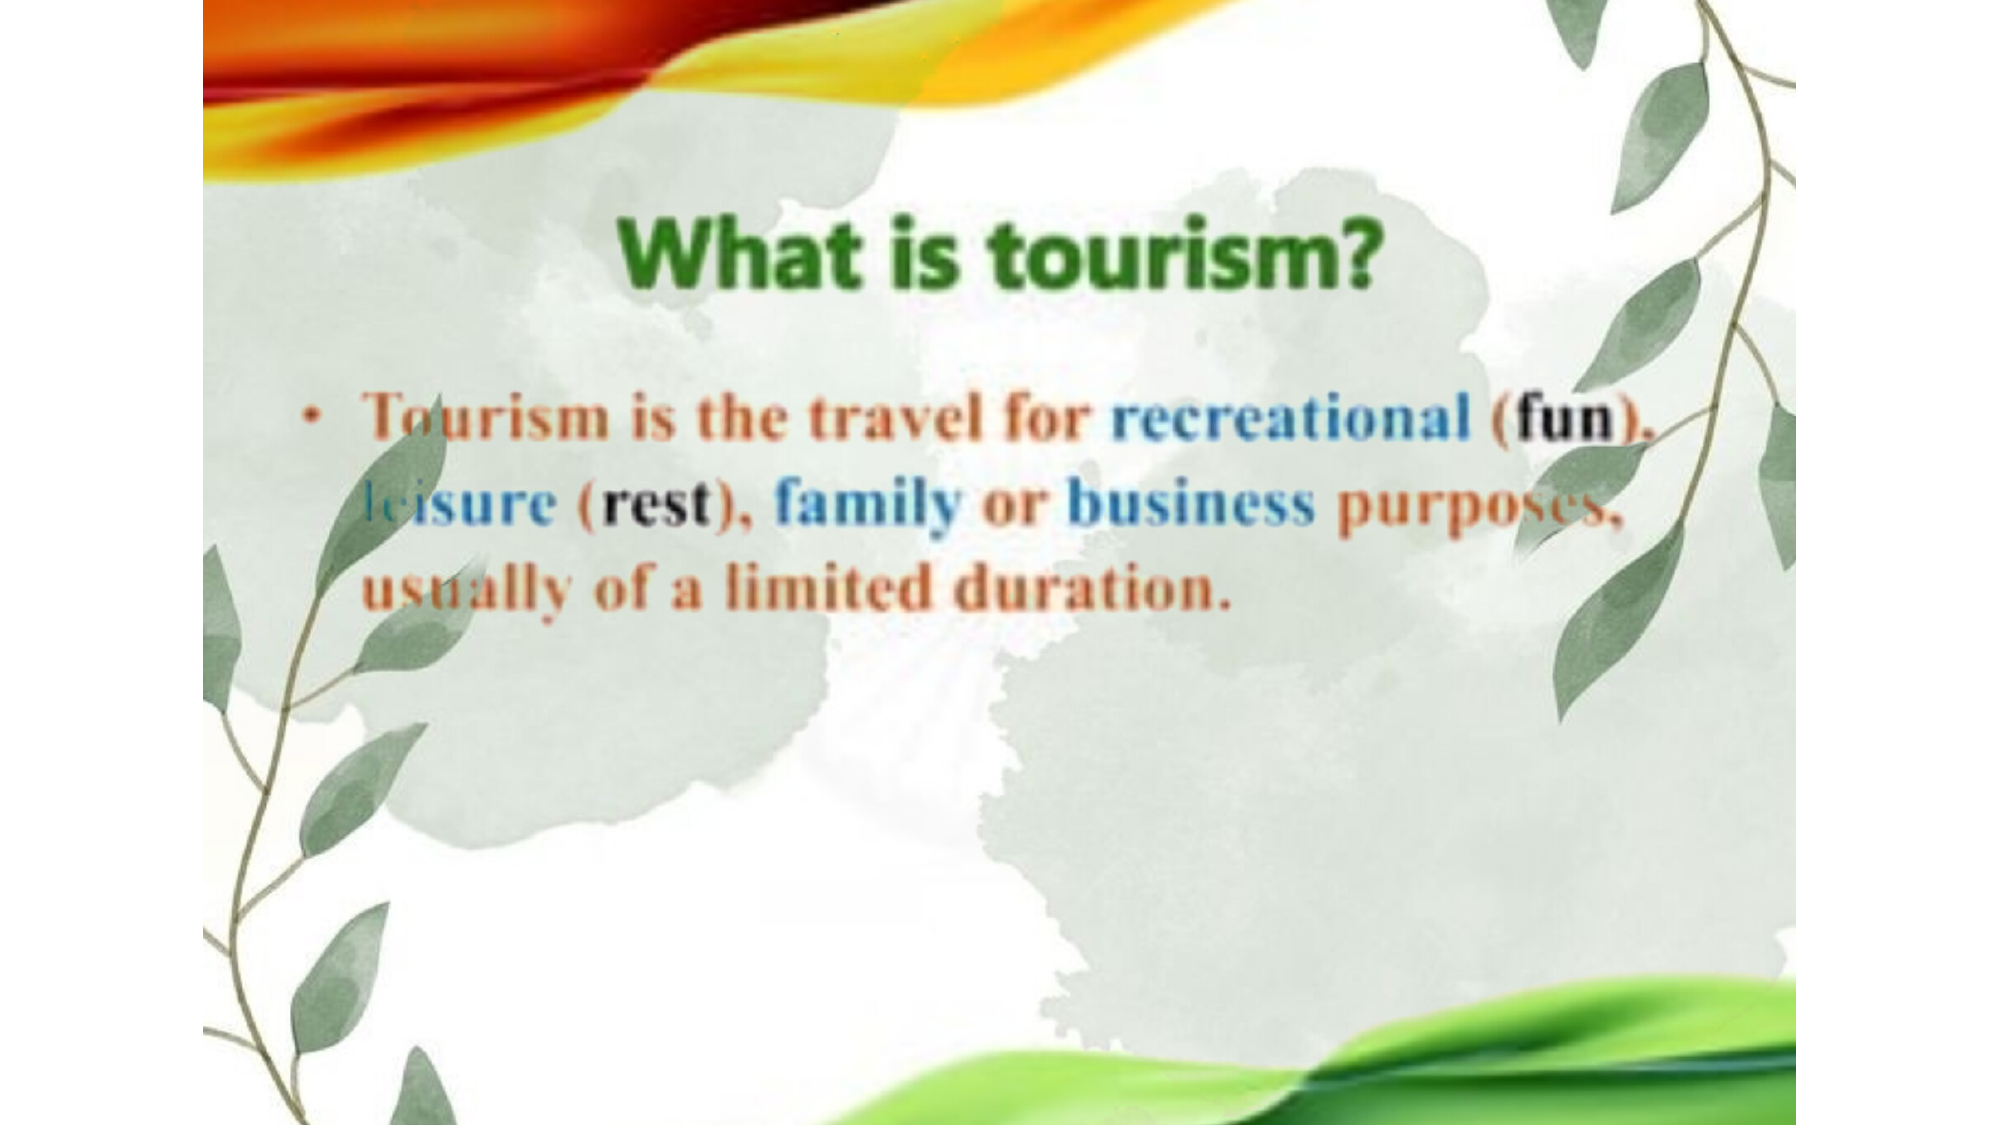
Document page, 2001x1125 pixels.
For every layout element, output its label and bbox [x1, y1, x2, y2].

picture [202, 0, 1796, 1125]
